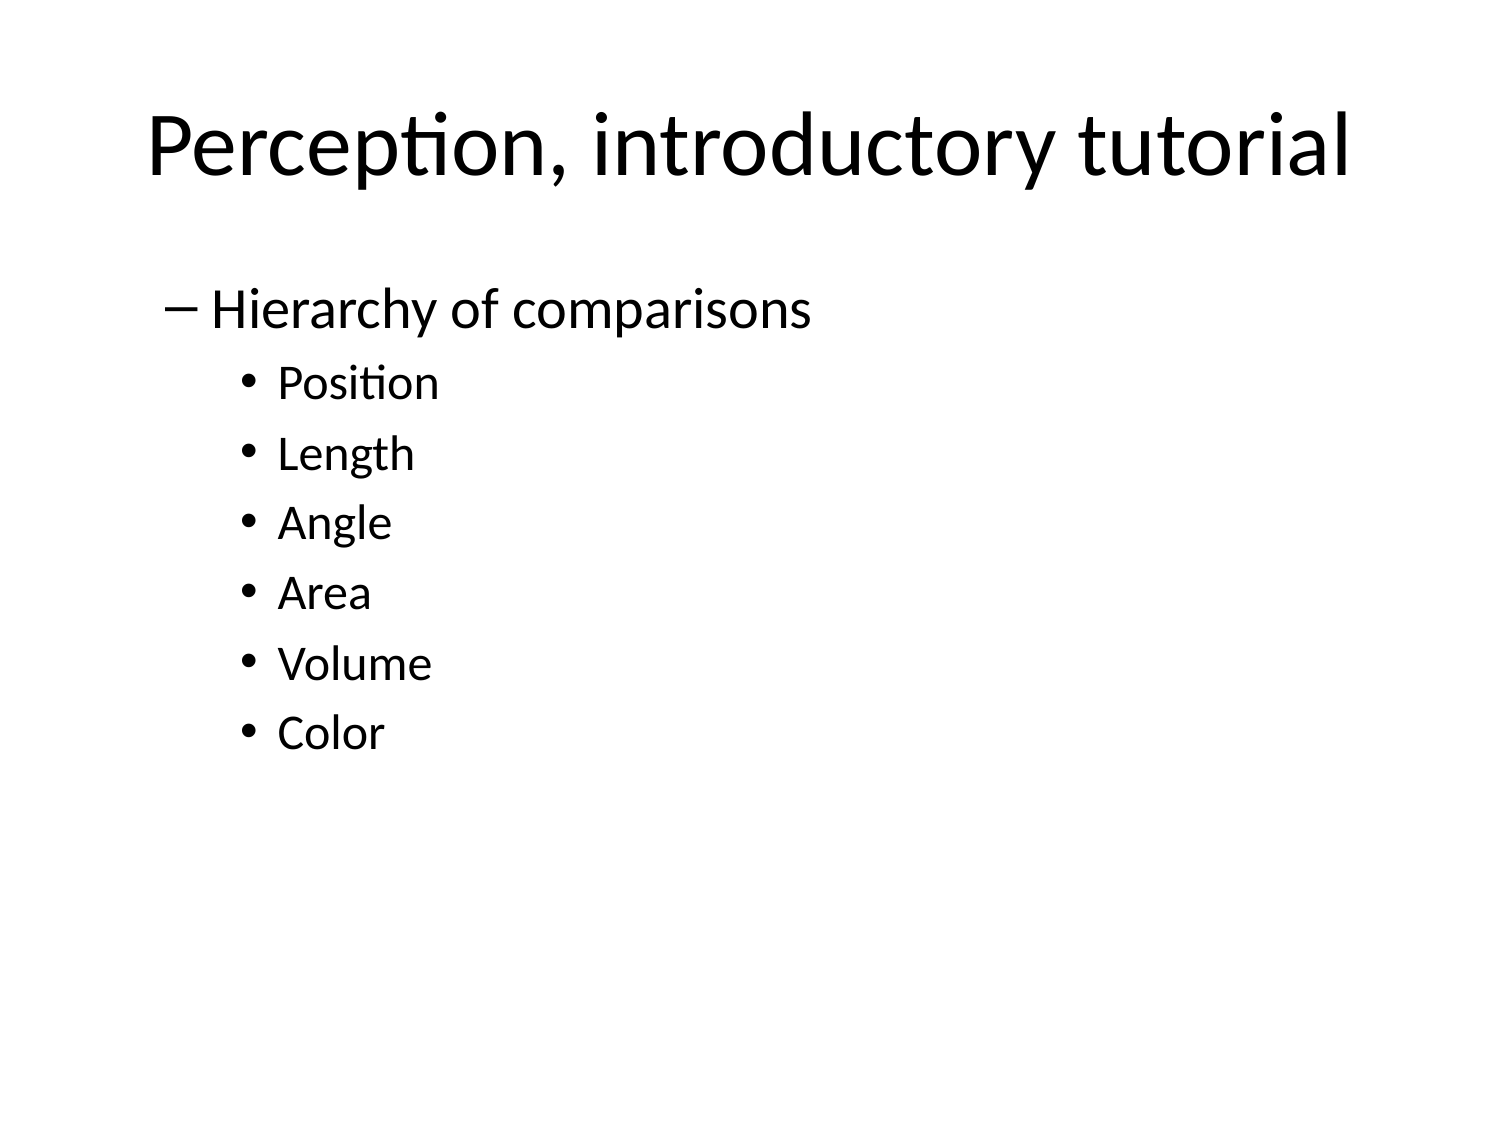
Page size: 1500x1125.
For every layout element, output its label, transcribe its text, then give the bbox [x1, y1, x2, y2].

title Perception, introductory tutorial [75, 45, 1425, 233]
list Hierarchy of comparisons Position Length Angle Area Volume Color [75, 262, 1425, 1005]
